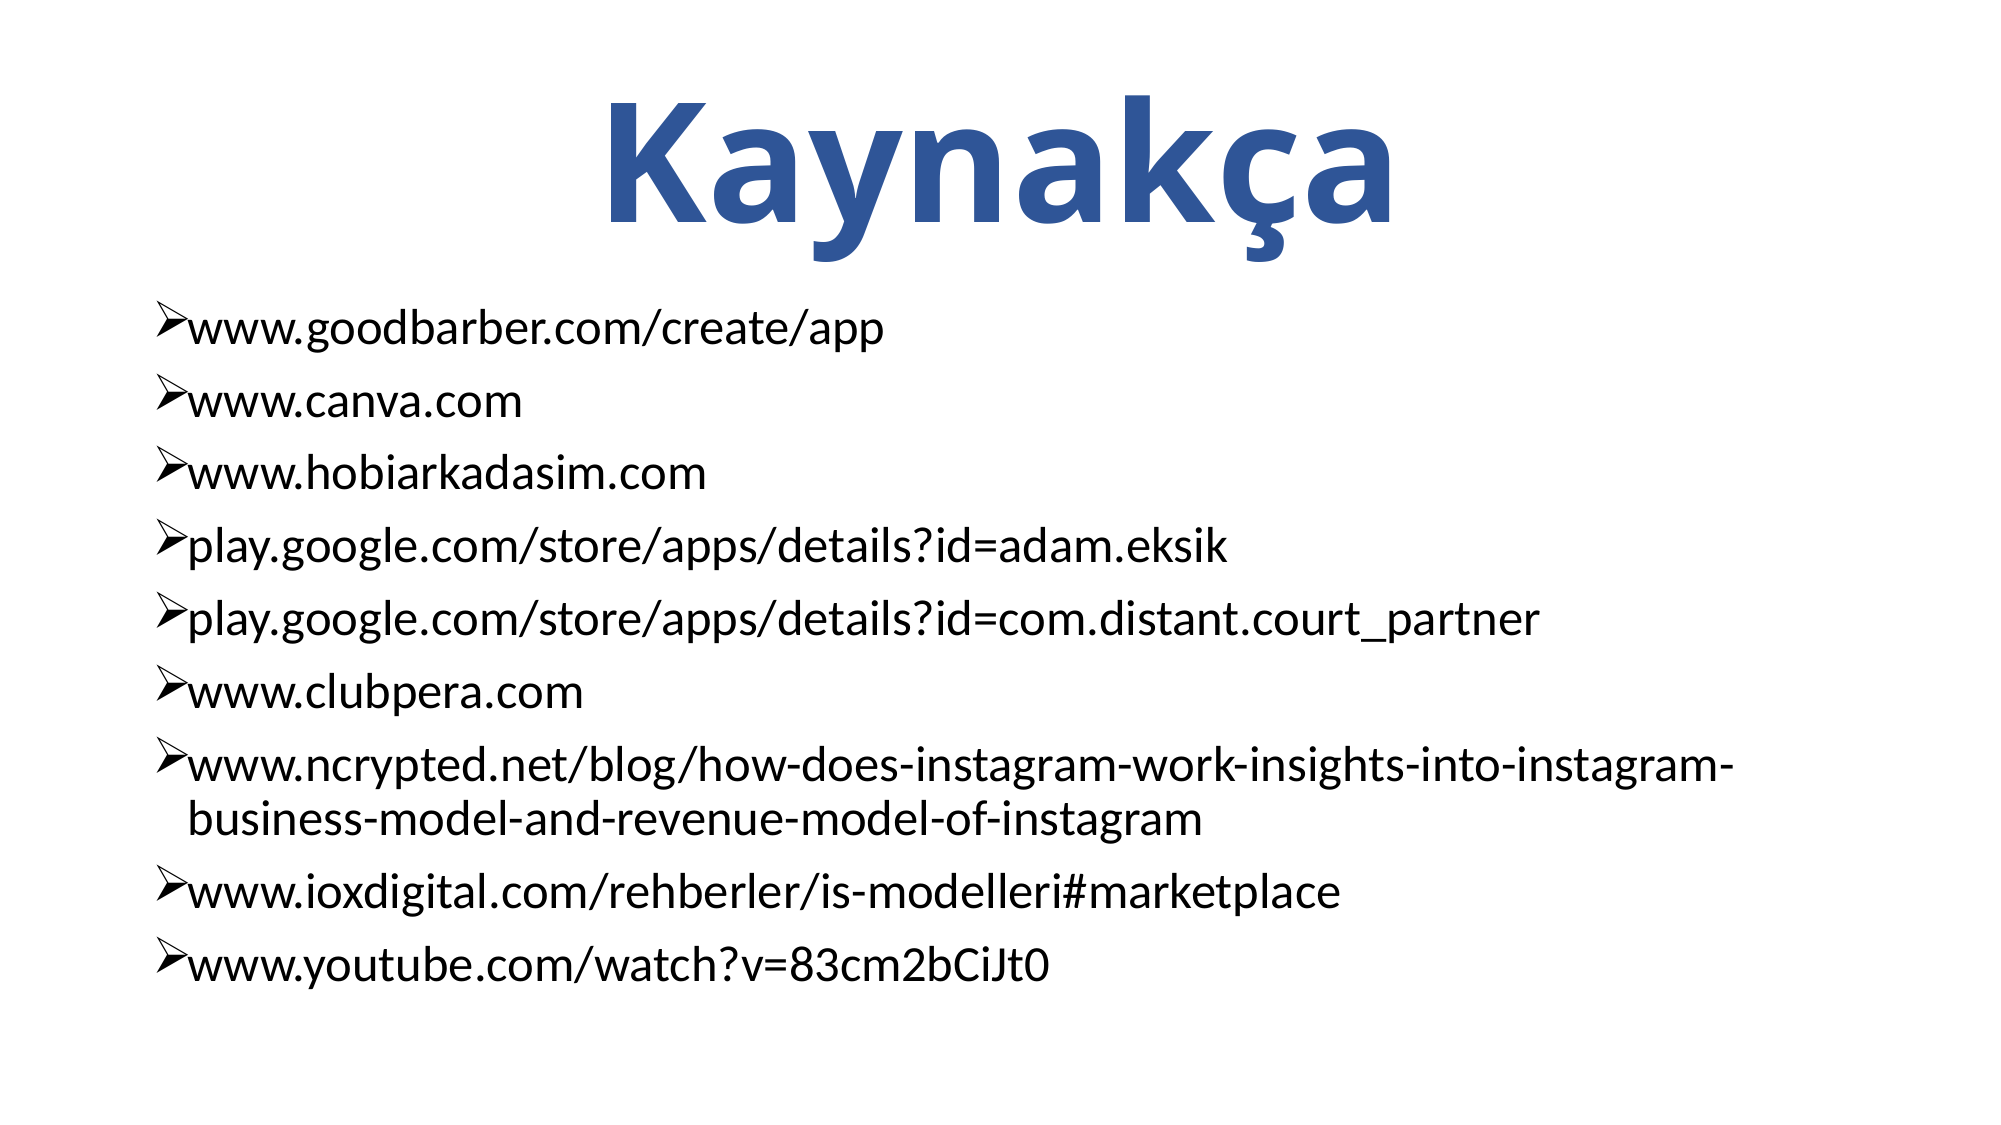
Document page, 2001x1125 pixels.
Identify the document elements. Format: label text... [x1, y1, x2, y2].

title Kaynakça [137, 59, 1863, 278]
list www.goodbarber.com/create/app www.canva.com www.hobiarkadasim.com play.google.com/store/apps/details?id=adam.eksik play.google.com/store/apps/details?id=com.distant.court_partner www.clubpera.com www.ncrypted.net/blog/how-does-instagram-work-insights-into-instagram-business-model-and-revenue-model-of-instagram www.ioxdigital.com/rehberler/is-modelleri#marketplace www.youtube.com/watch?v=83cm2bCiJt0 [137, 293, 1863, 1008]
